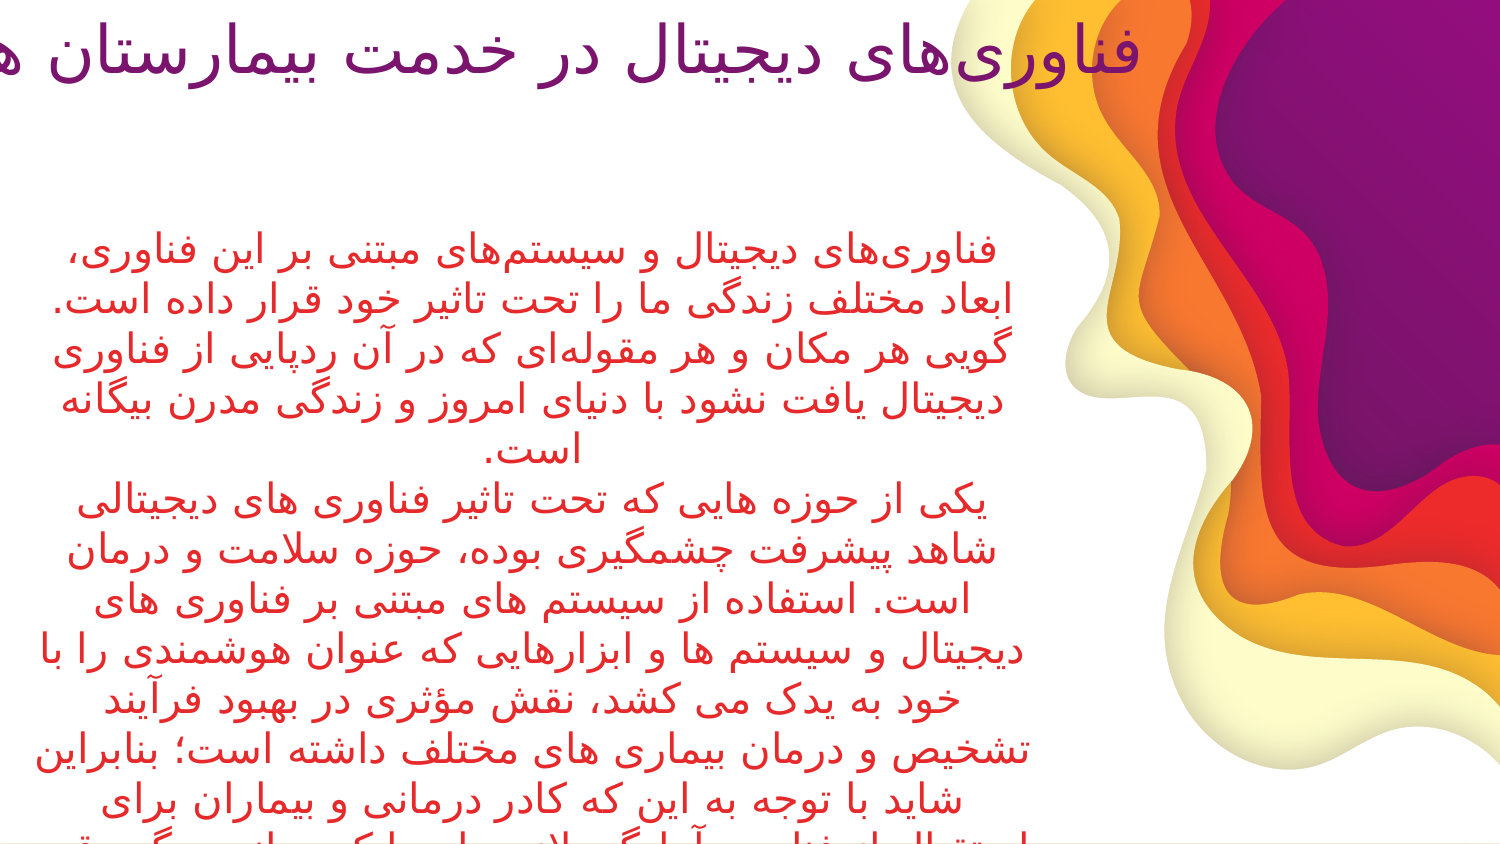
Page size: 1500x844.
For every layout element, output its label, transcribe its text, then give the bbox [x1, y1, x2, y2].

text_box فناوری‌های دیجیتال در خدمت بیمارستان هوشمند [1078, 0, 1159, 95]
text_box فناوری‌های دیجیتال و سیستم‌های مبتنی بر این فناوری، ابعاد مختلف زندگی ما را تحت تاثیر خود قرار داده است. گویی هر مکان و هر مقوله‌ای که در آن ردپایی از فناوری دیجیتال یافت نشود با دنیای امروز و زندگی مدرن بیگانه است. یکی از حوزه هایی که تحت تاثیر فناوری های دیجیتالی شاهد پیشرفت چشمگیری بوده، حوزه سلامت و درمان است. استفاده از سیستم های مبتنی بر فناوری های دیجیتال و سیستم ها و ابزارهایی که عنوان هوشمندی را با خود به یدک می کشد، نقش مؤثری در بهبود فرآیند تشخیص و درمان بیماری های مختلف داشته است؛ بنابراین شاید با توجه به این که کادر درمانی و بیماران برای استقبال از فناوری آمادگی لازم را پیدا کرده اند، دیگر وقت آن رسیده باشد که بیمارستان ها هم به سیستم های دیجیتال مجهز شوند. حضور فناوری های دیجیتال در بیمارستان های آینده بدون تردید نویدبخش ورود به عصری جدید در حوزه درمان و پزشکی است. [19, 214, 1047, 844]
text_box فناوری‌های دیجیتال در خدمت بیمارستان هوشمند [0, 0, 1065, 95]
